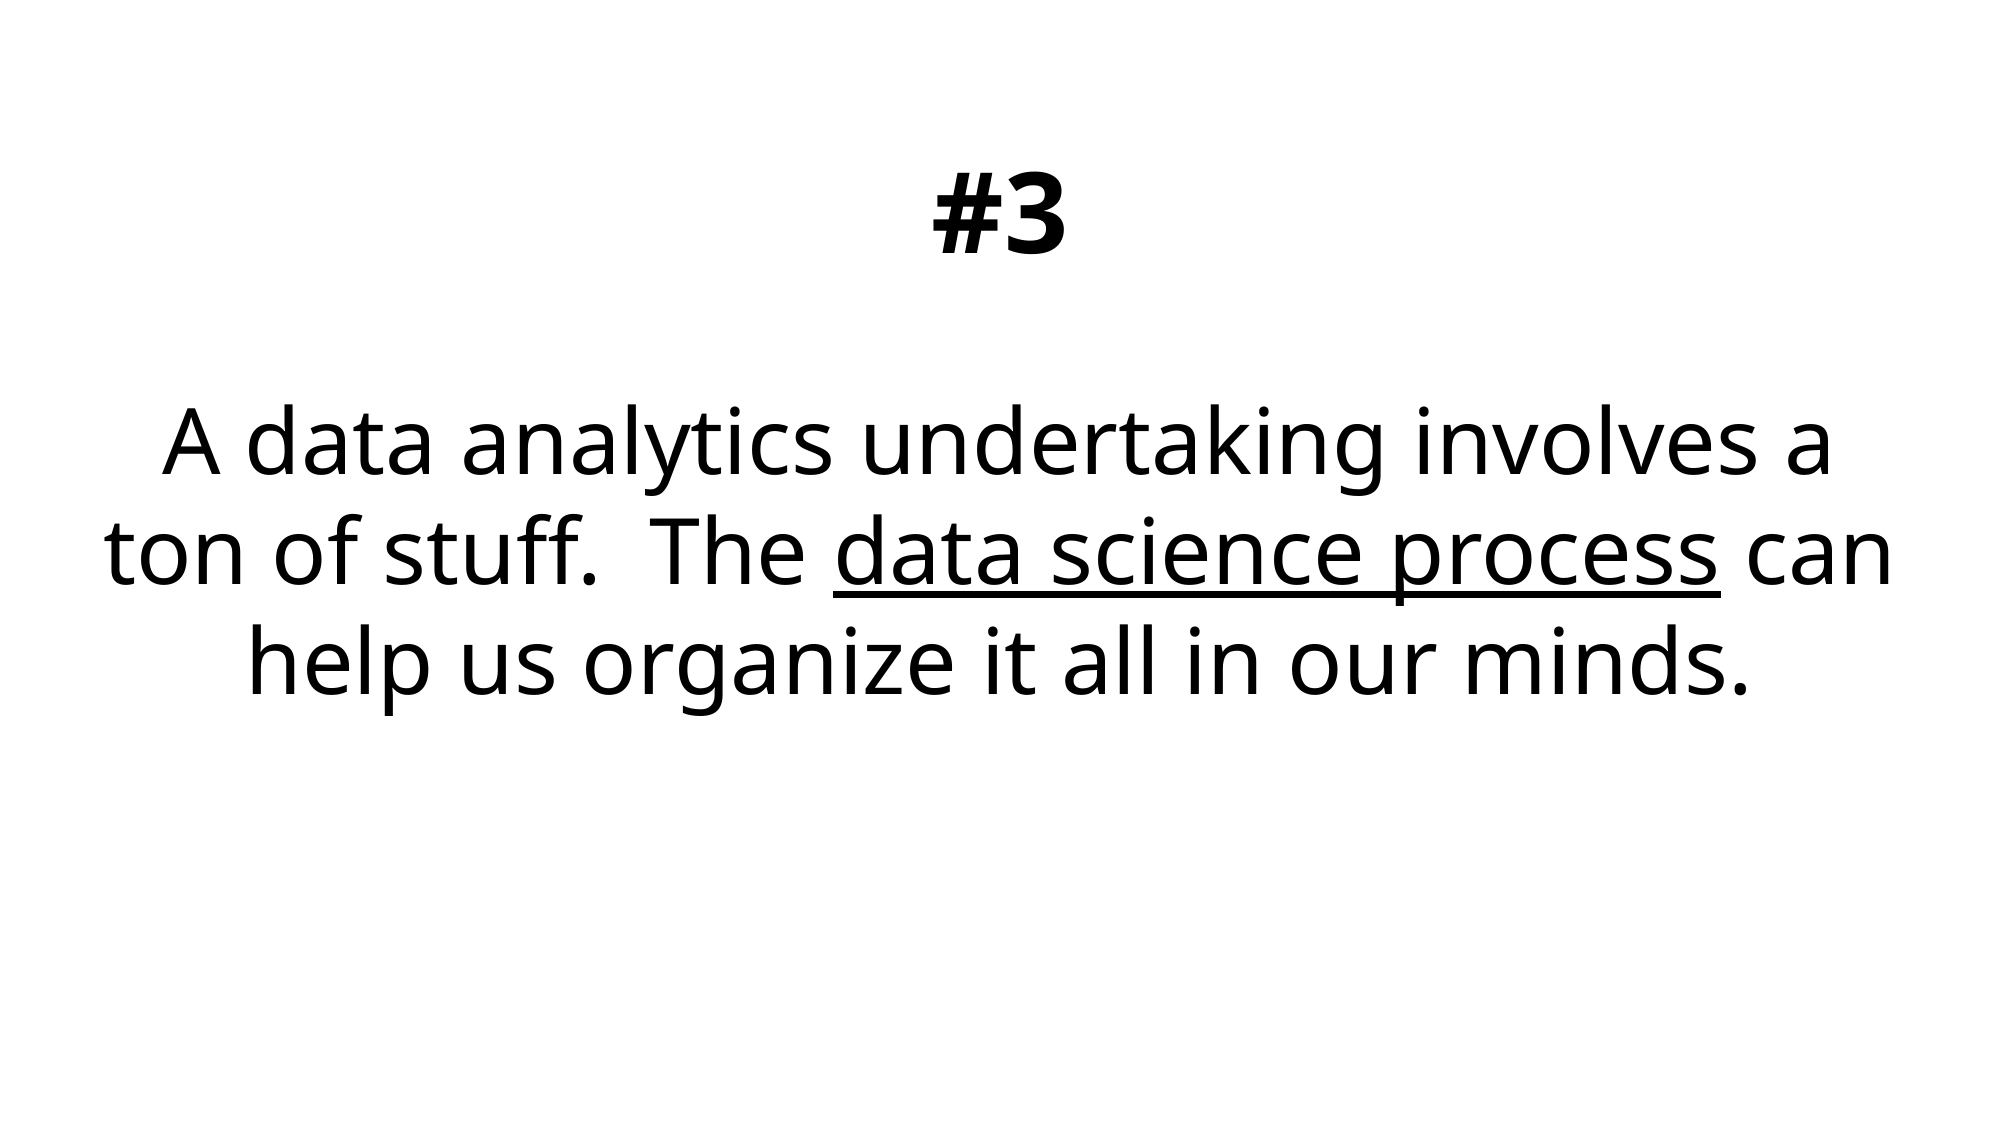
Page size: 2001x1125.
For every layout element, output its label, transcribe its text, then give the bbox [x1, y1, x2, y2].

text_box #3 A data analytics undertaking involves a ton of stuff. The data science process can help us organize it all in our minds. [75, 130, 1925, 723]
